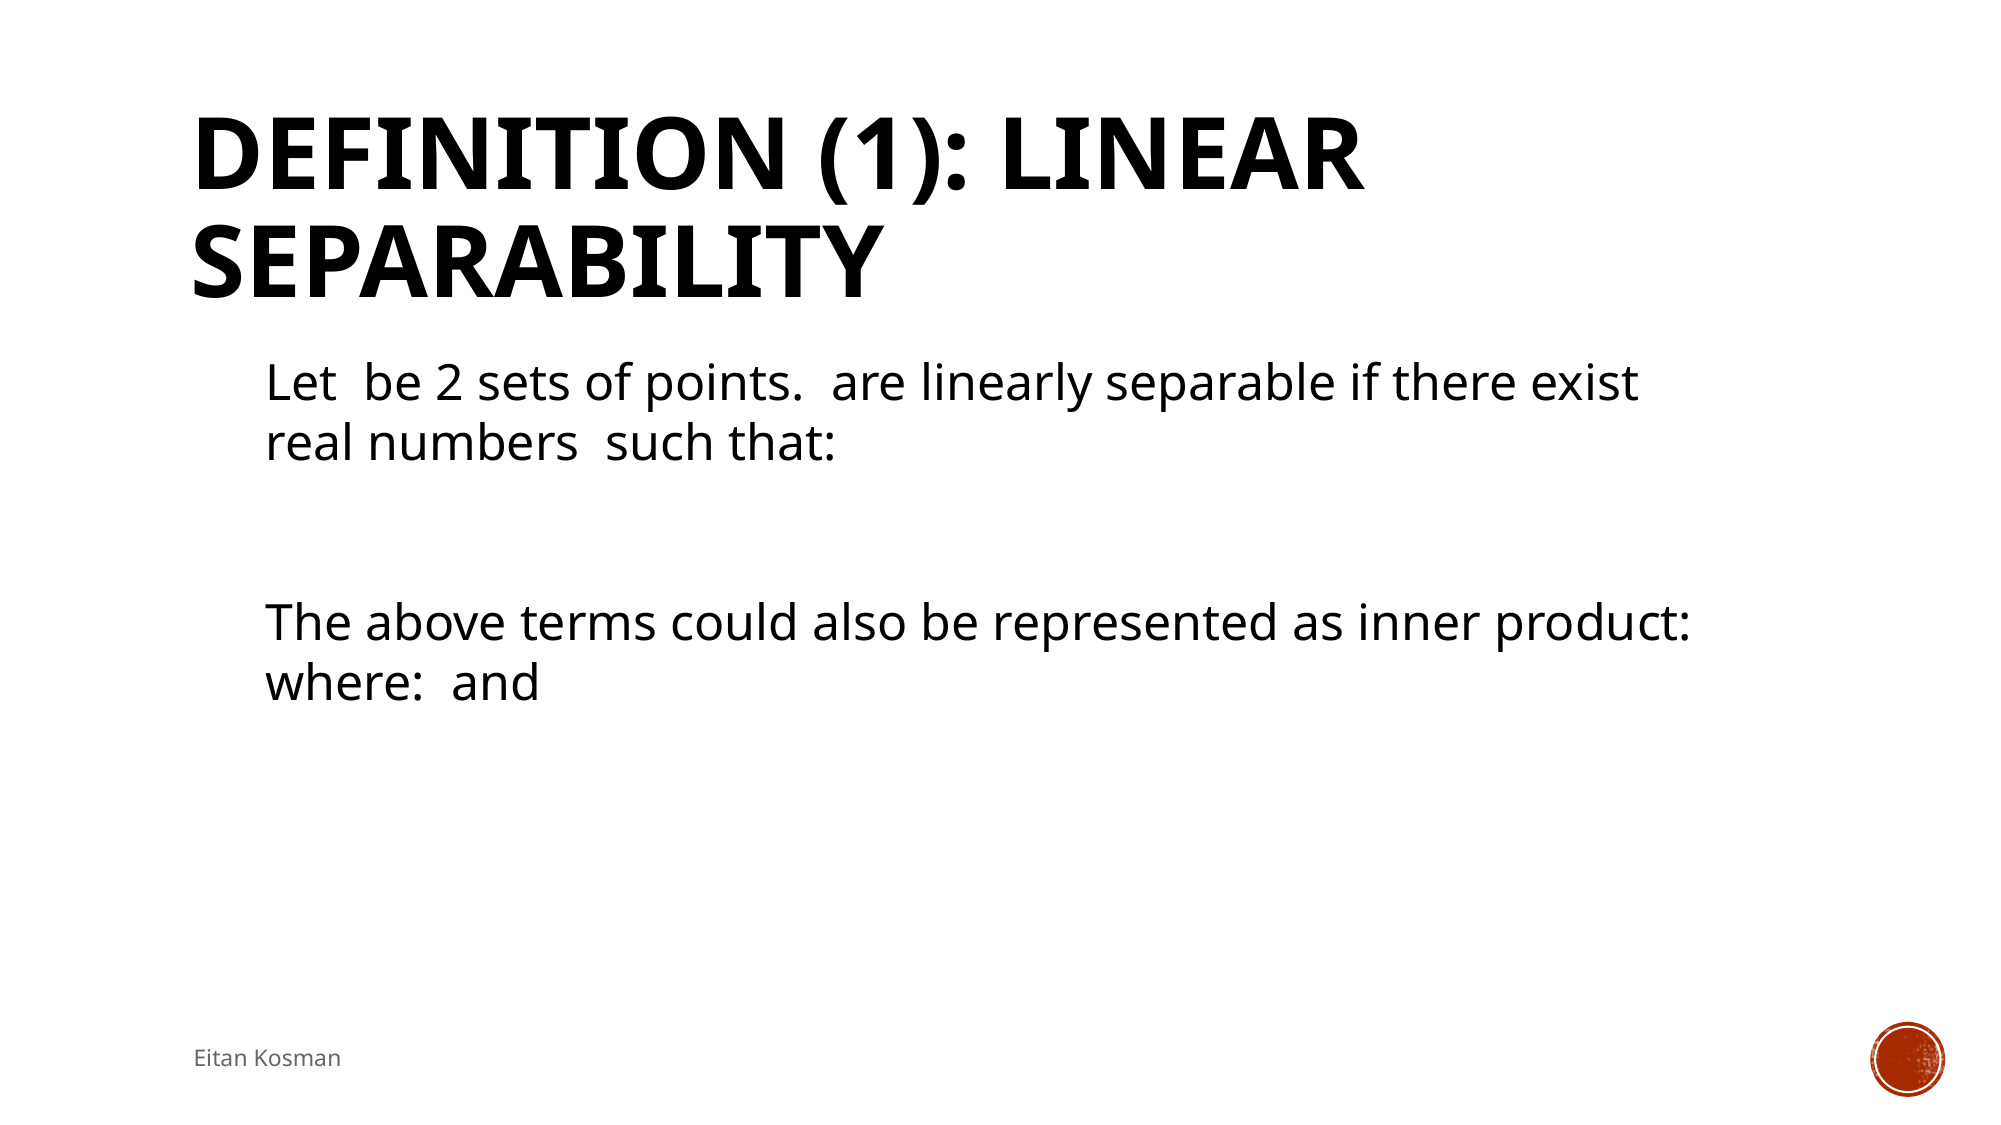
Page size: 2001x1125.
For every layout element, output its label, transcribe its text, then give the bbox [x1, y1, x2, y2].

footer Eitan Kosman [178, 1028, 1217, 1089]
title Definition (1): Linear Separability [175, 79, 1826, 344]
